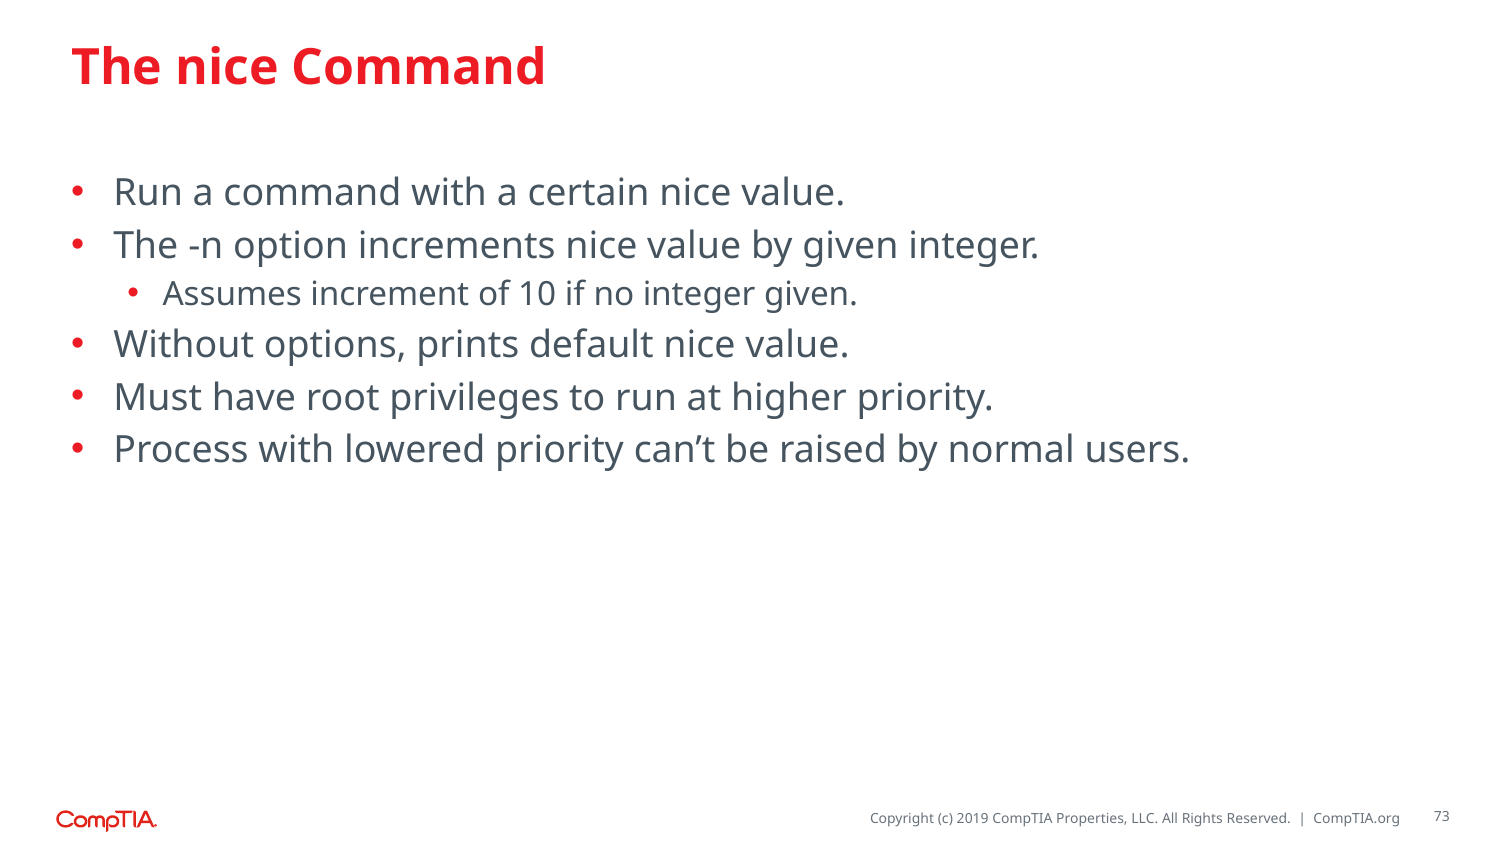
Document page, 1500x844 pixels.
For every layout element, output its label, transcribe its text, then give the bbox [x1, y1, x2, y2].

slide_number 73 [1407, 800, 1450, 835]
list Run a command with a certain nice value. The -n option increments nice value by given integer. Assumes increment of 10 if no integer given. Without options, prints default nice value. Must have root privileges to run at higher priority. Process with lowered priority can’t be raised by normal users. [56, 160, 1444, 746]
title The nice Command [56, 12, 1444, 117]
